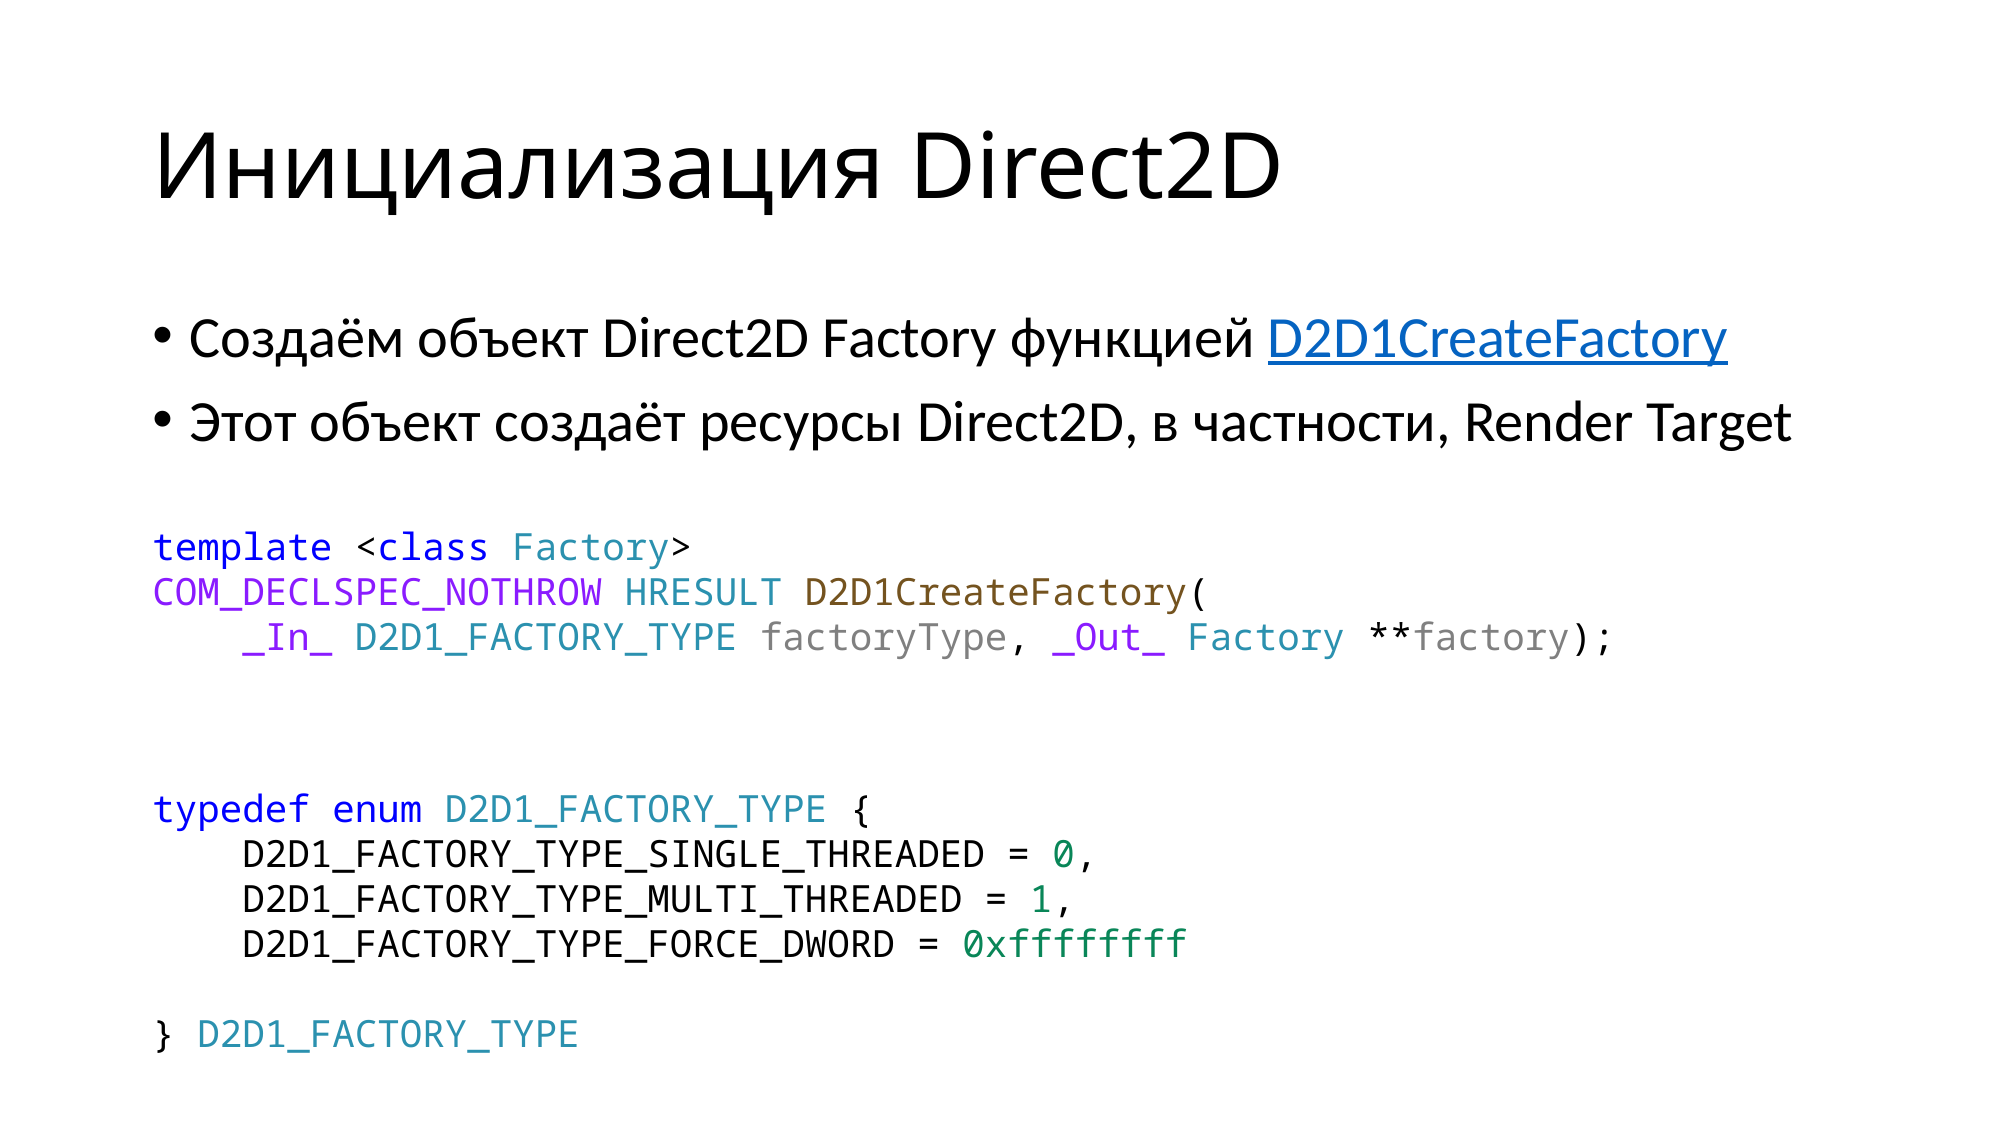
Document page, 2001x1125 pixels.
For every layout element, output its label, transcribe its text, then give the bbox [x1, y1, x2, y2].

title Инициализация Direct2D [137, 59, 1863, 278]
text_box typedef enum D2D1_FACTORY_TYPE { D2D1_FACTORY_TYPE_SINGLE_THREADED = 0, D2D1_FACTORY_TYPE_MULTI_THREADED = 1, D2D1_FACTORY_TYPE_FORCE_DWORD = 0xffffffff } D2D1_FACTORY_TYPE [137, 777, 1709, 1062]
list Создаём объект Direct2D Factory функцией D2D1CreateFactory Этот объект создаёт ресурсы Direct2D, в частности, Render Target [137, 299, 1863, 1014]
text_box template <class Factory> COM_DECLSPEC_NOTHROW HRESULT D2D1CreateFactory( _In_ D2D1_FACTORY_TYPE factoryType, _Out_ Factory **factory); [137, 515, 1804, 665]
